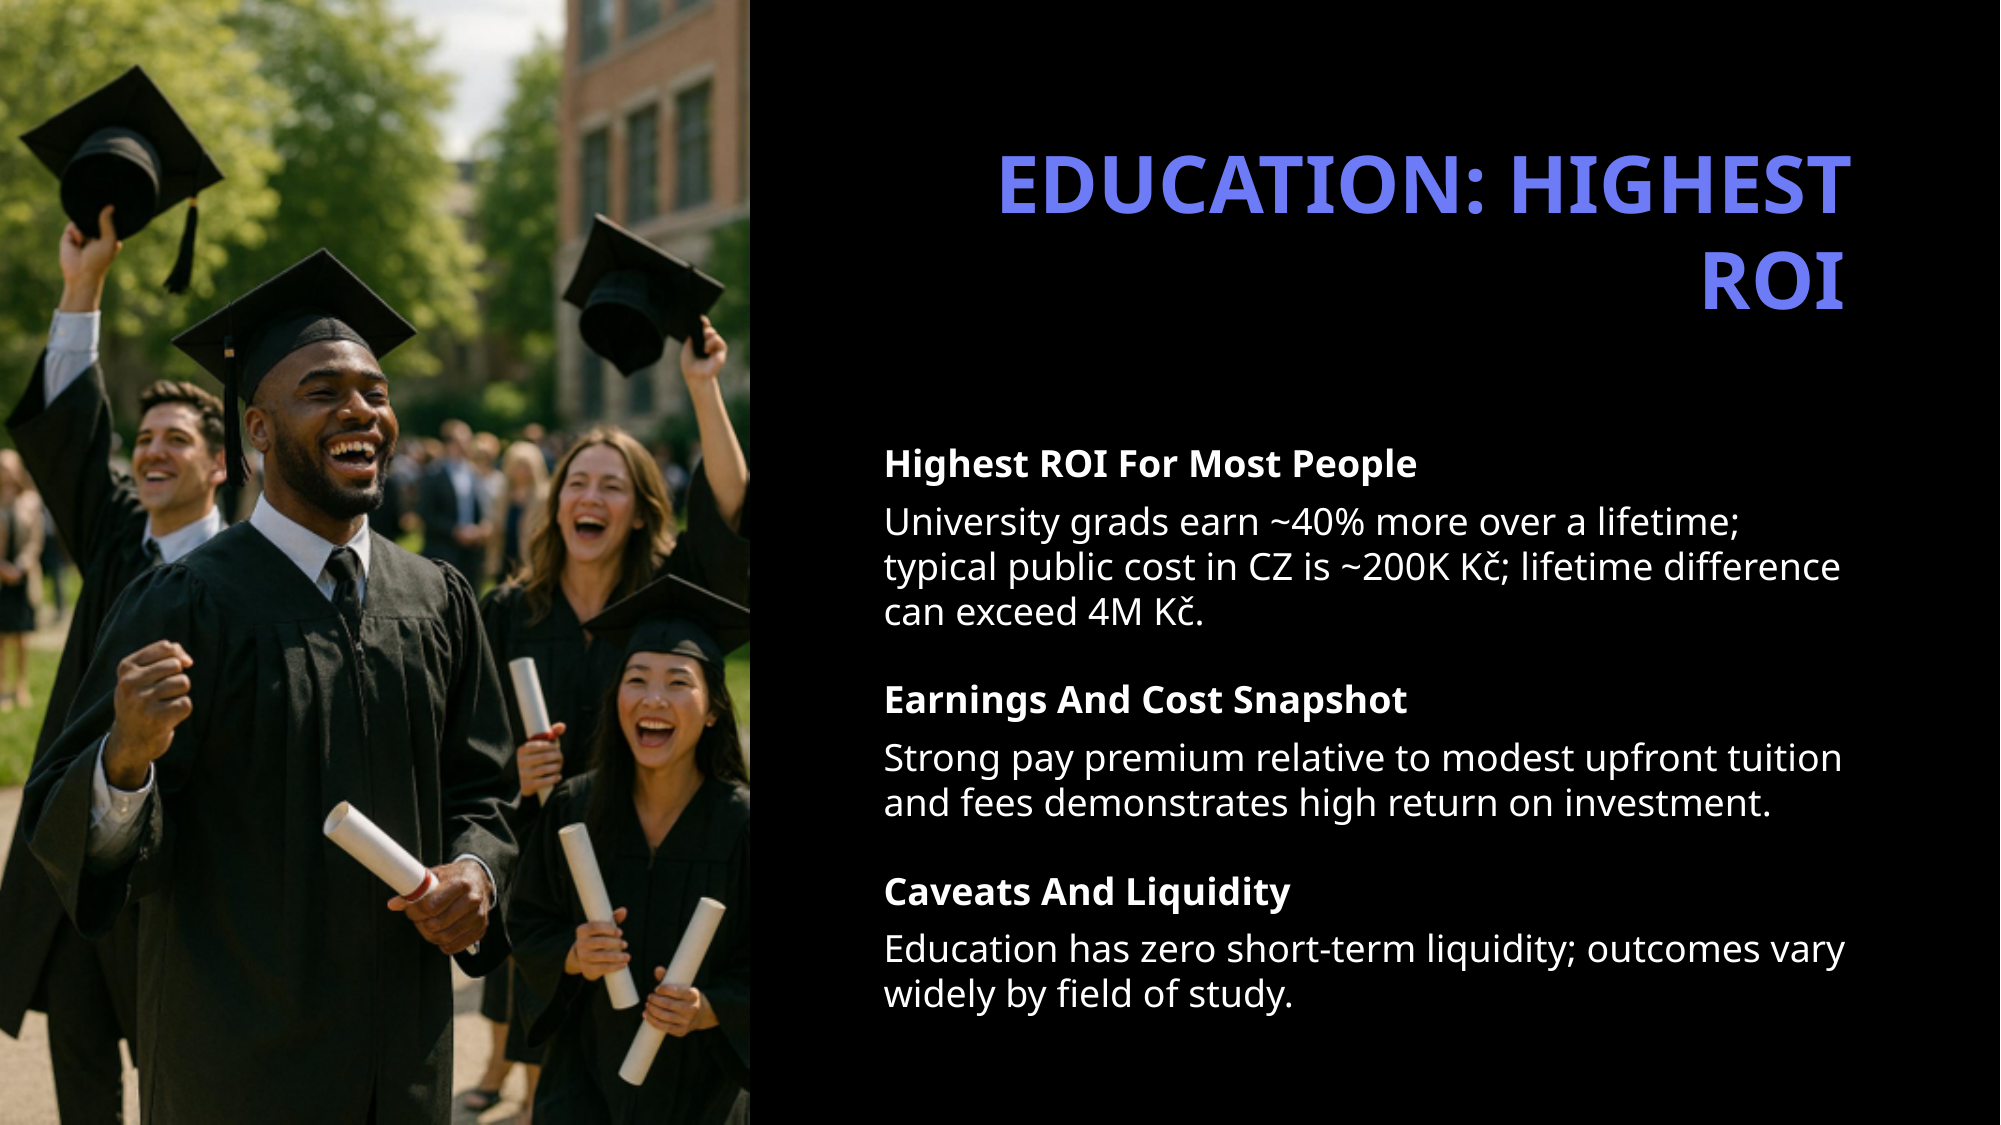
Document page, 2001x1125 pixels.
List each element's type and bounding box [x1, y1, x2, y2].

picture [0, 0, 750, 1125]
list [750, 0, 2000, 1125]
